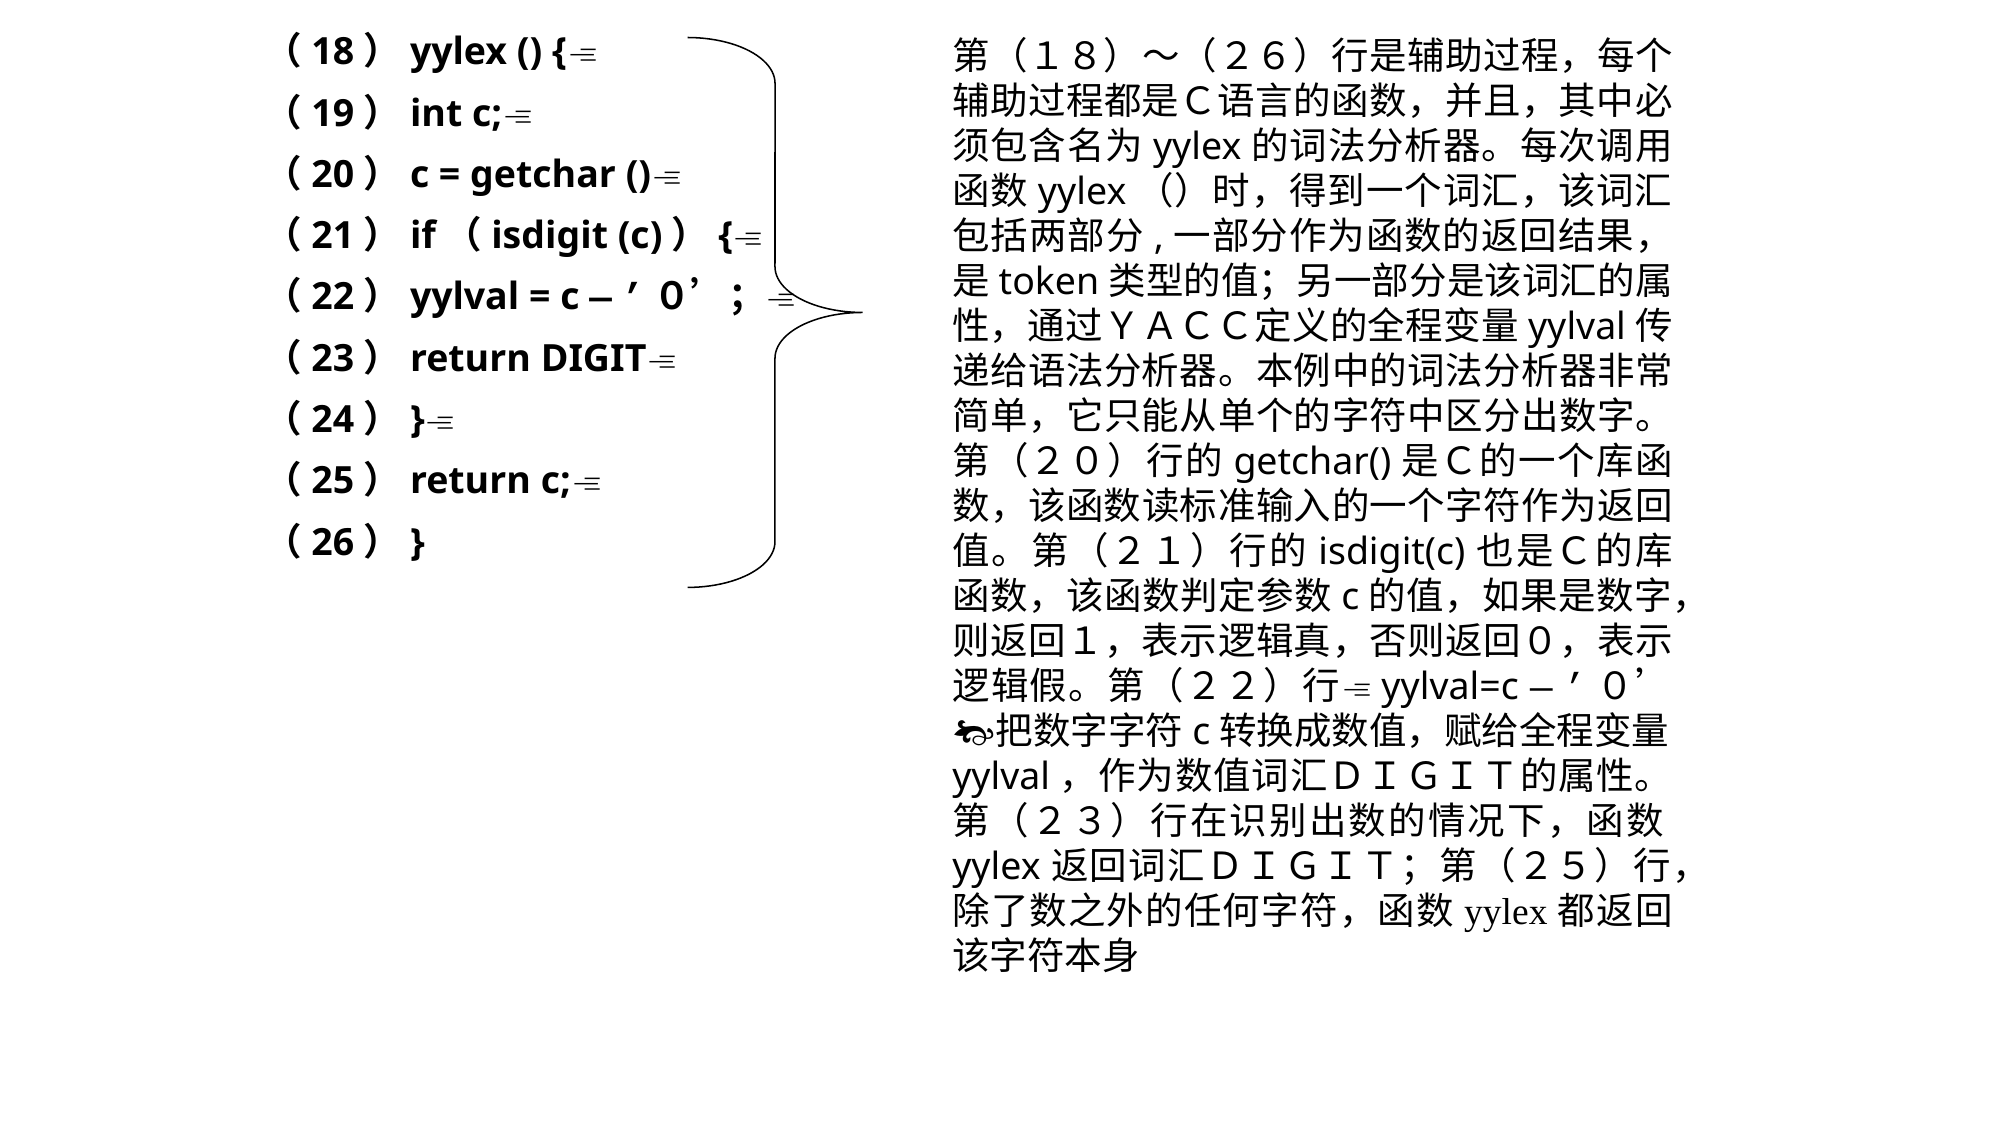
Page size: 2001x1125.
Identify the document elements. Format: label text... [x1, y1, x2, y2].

text_box 第（１８）～（２６）行是辅助过程，每个辅助过程都是Ｃ语言的函数，并且，其中必须包含名为yylex的词法分析器。每次调用函数yylex（）时，得到一个词汇，该词汇包括两部分,一部分作为函数的返回结果，是token类型的值；另一部分是该词汇的属性，通过ＹＡＣＣ定义的全程变量yylval传递给语法分析器。本例中的词法分析器非常简单，它只能从单个的字符中区分出数字。第（２０）行的getchar()是Ｃ的一个库函数，该函数读标准输入的一个字符作为返回值。第（２１）行的isdigit(c)也是Ｃ的库函数，该函数判定参数c的值，如果是数字，则返回１，表示逻辑真，否则返回０，表示逻辑假。第（２２）行yylval=c — ’０’把数字字符c转换成数值，赋给全程变量yylval，作为数值词汇ＤＩＧＩＴ的属性。第（２３）行在识别出数的情况下，函数yylex返回词汇ＤＩＧＩＴ；第（２５）行，除了数之外的任何字符，函数yylex都返回该字符本身 [937, 24, 1688, 985]
text_box [687, 37, 863, 588]
list （18）yylex () { （19）int c; （20）c = getchar () （21）if（isdigit (c)）{ （22）yylval = c — ’０’； （23）return DIGIT （24）} （25）return c; （26）} [249, 24, 1038, 1125]
